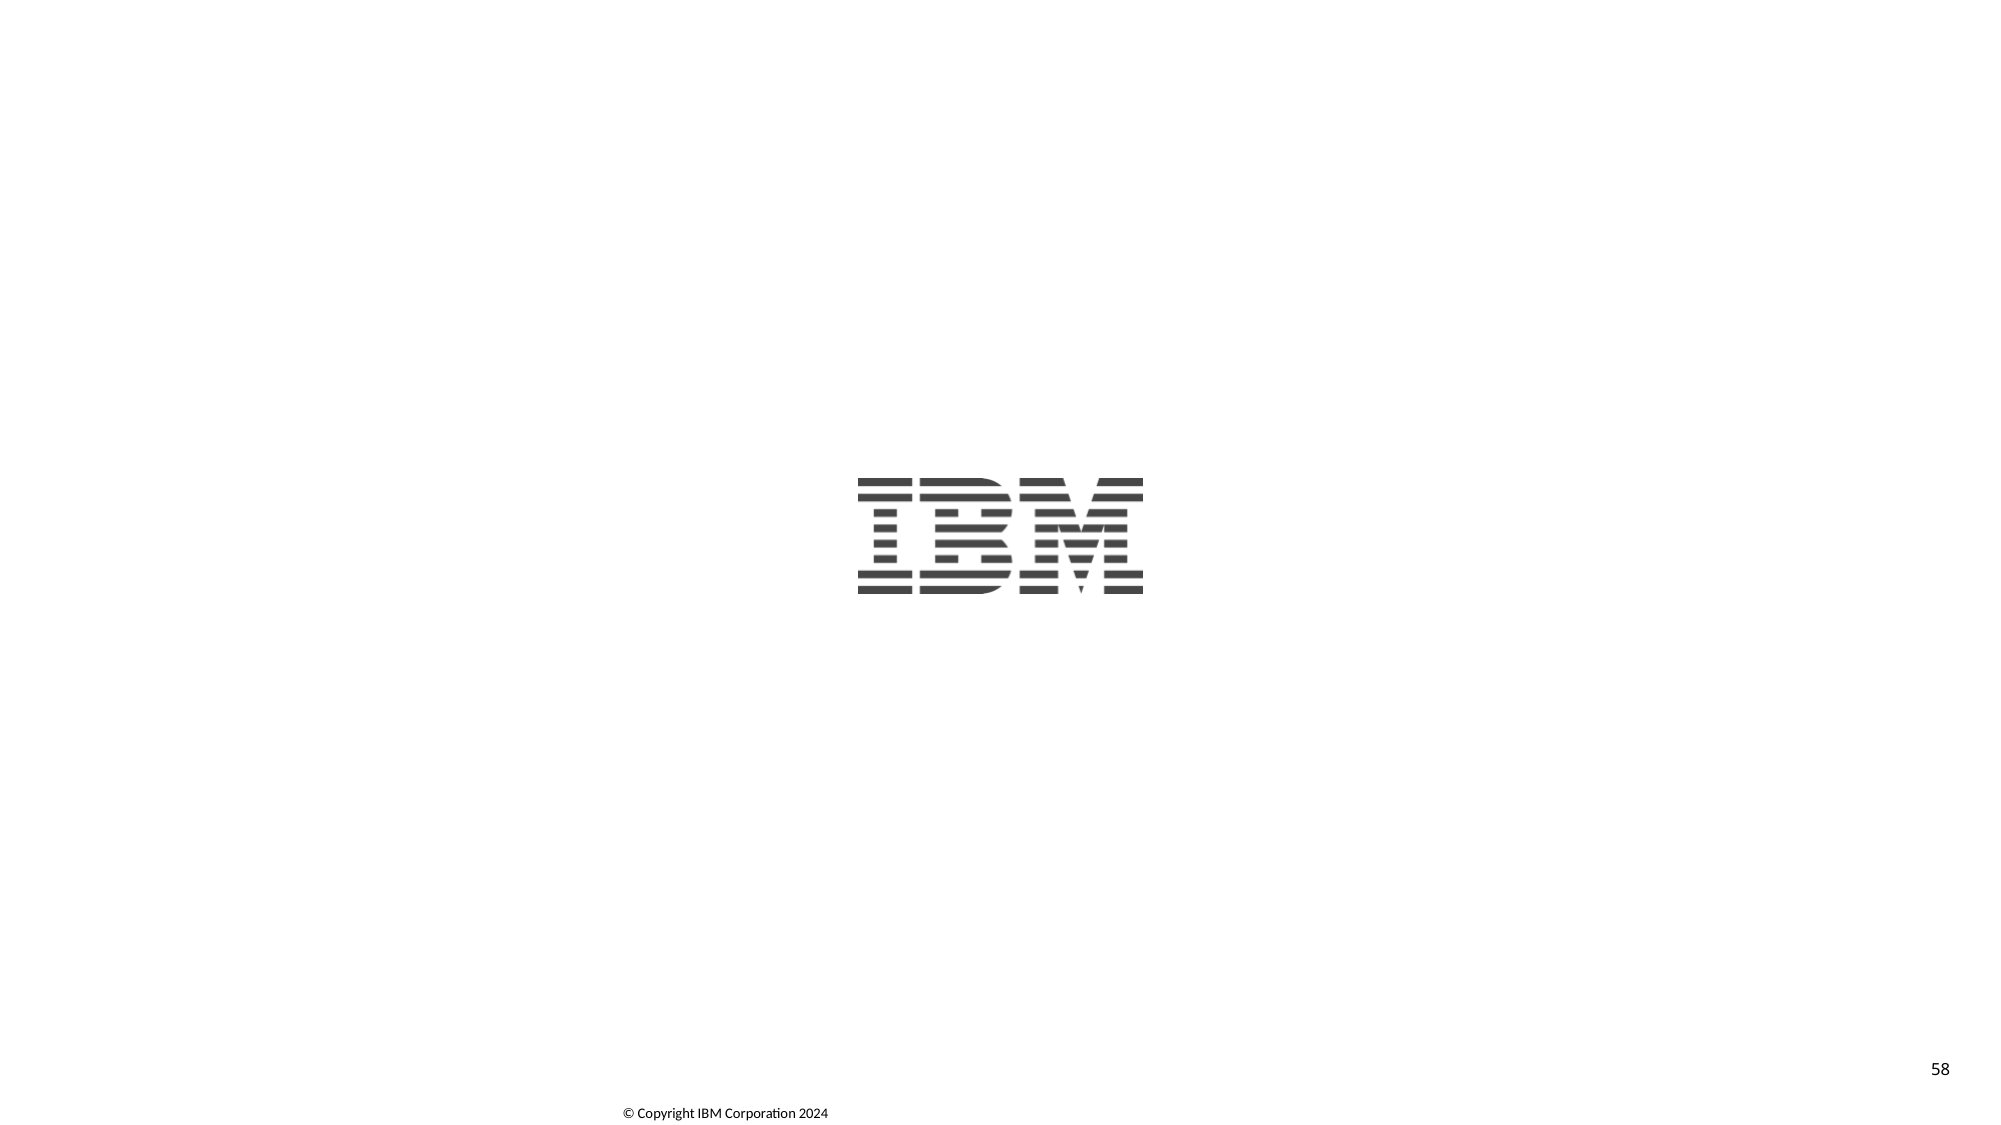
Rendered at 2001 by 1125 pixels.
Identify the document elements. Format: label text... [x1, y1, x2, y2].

slide_number 58 [1500, 1055, 1950, 1086]
picture [858, 478, 1143, 594]
